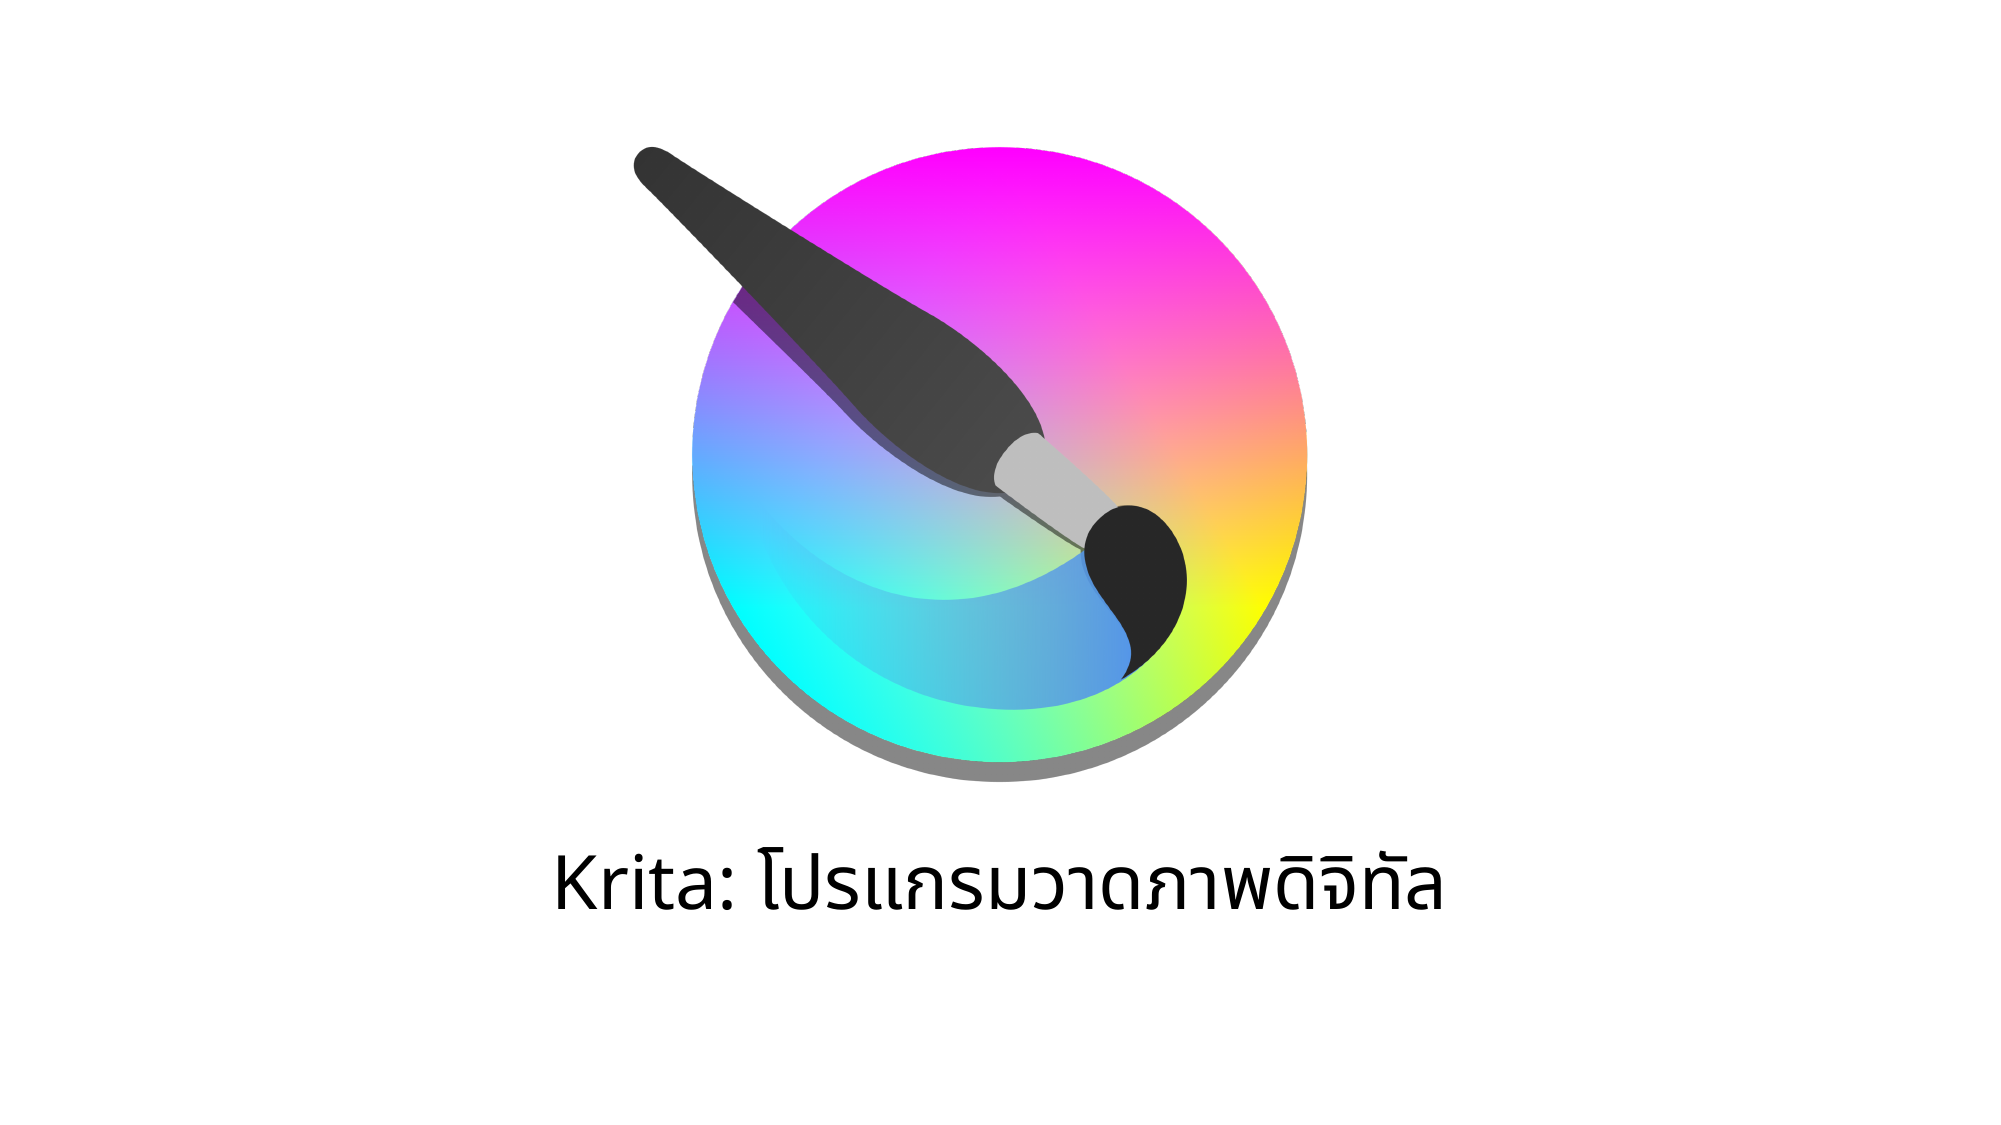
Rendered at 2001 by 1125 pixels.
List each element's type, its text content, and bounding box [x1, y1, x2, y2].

text_box Krita: โปรแกรมวาดภาพดิจิทัล [209, 827, 1791, 933]
picture [606, 61, 1394, 849]
